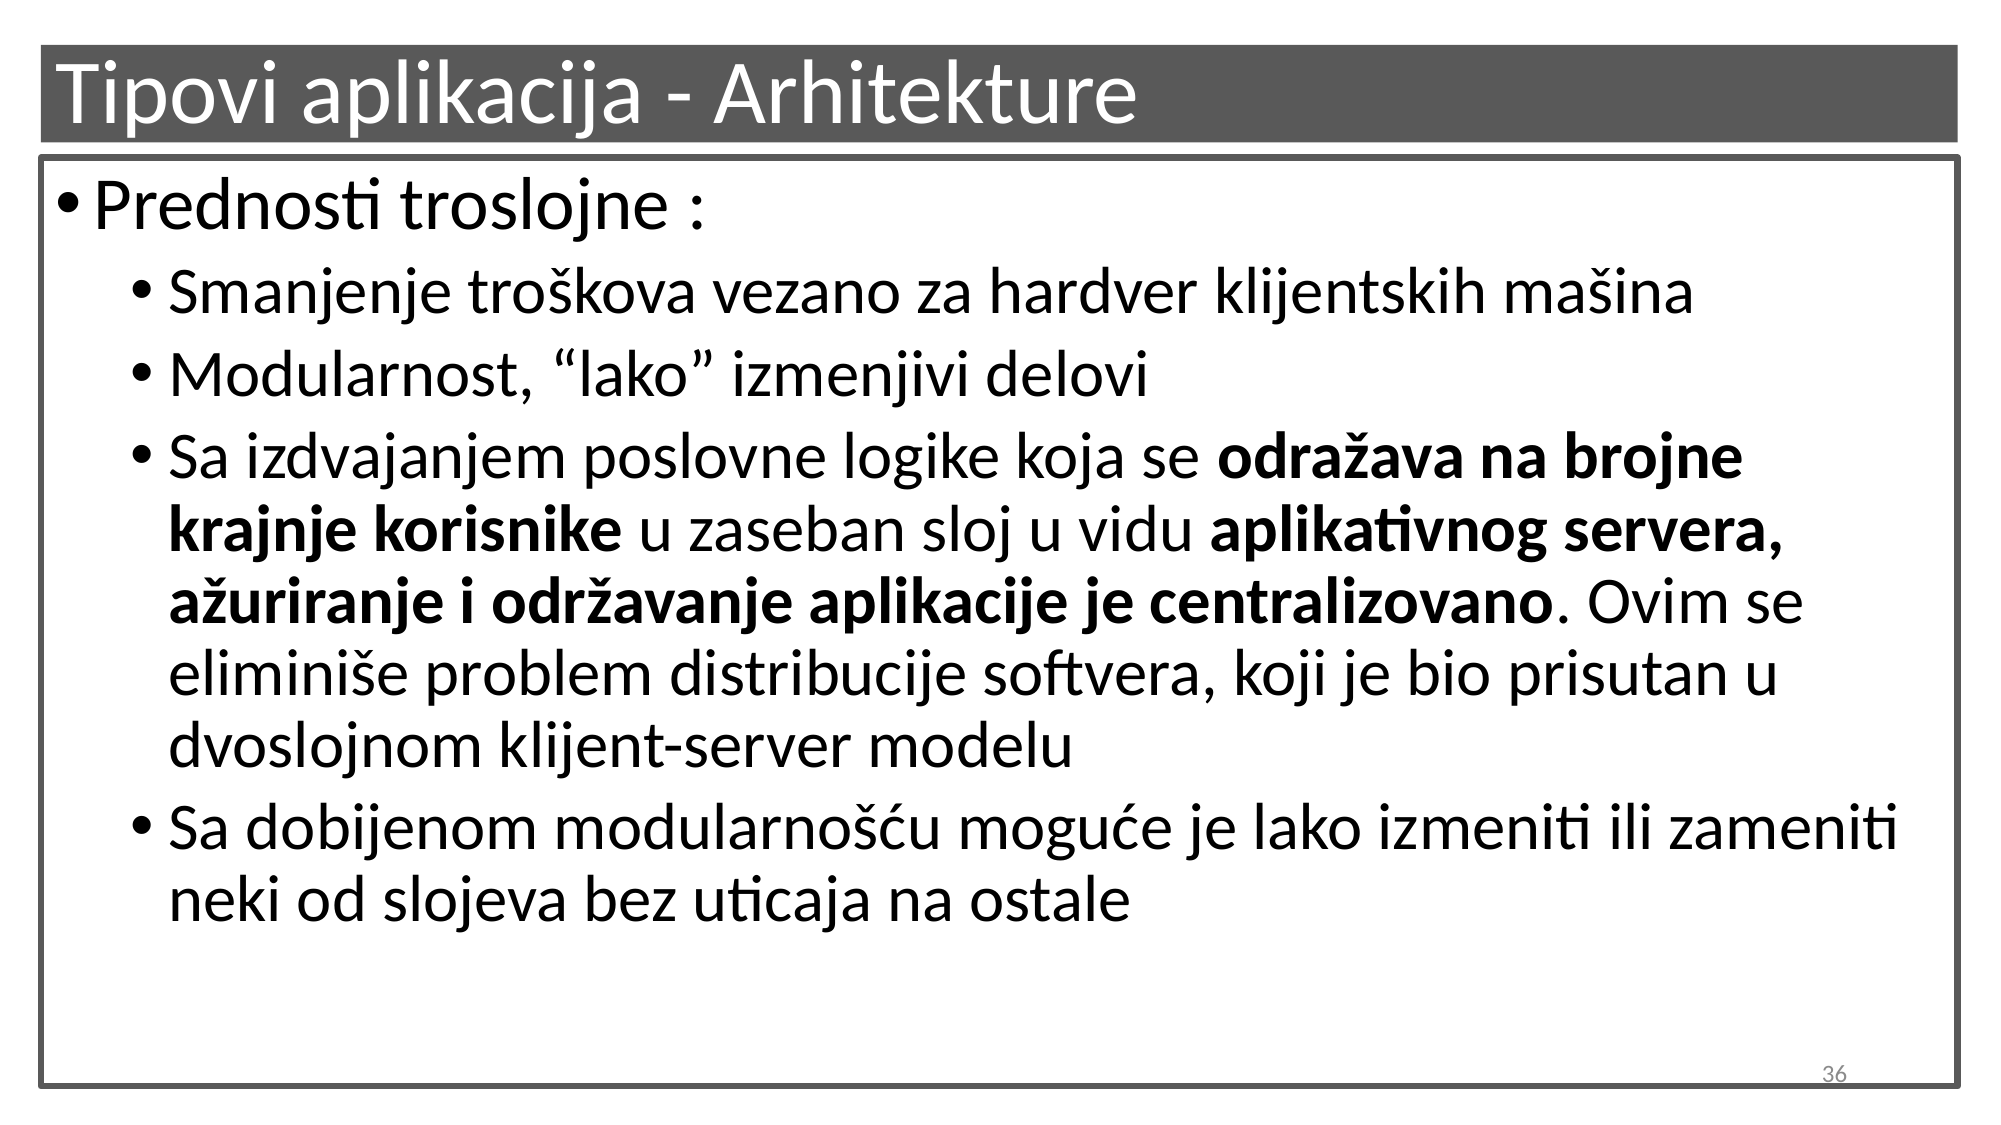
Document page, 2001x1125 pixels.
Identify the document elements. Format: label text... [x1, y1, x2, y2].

slide_number 36 [1412, 1042, 1863, 1103]
list Prednosti troslojne : Smanjenje troškova vezano za hardver klijentskih mašina Modularnost, “lako” izmenjivi delovi Sa izdvajanjem poslovne logike koja se odražava na brojne krajnje korisnike u zaseban sloj u vidu aplikativnog servera, ažuriranje i održavanje aplikacije je centralizovano. Ovim se eliminiše problem distribucije softvera, koji je bio prisutan u dvoslojnom klijent-server modelu Sa dobijenom modularnošću moguće je lako izmeniti ili zameniti neki od slojeva bez uticaja na ostale [40, 157, 1958, 1087]
title Tipovi aplikacija - Arhitekture [40, 44, 1958, 143]
